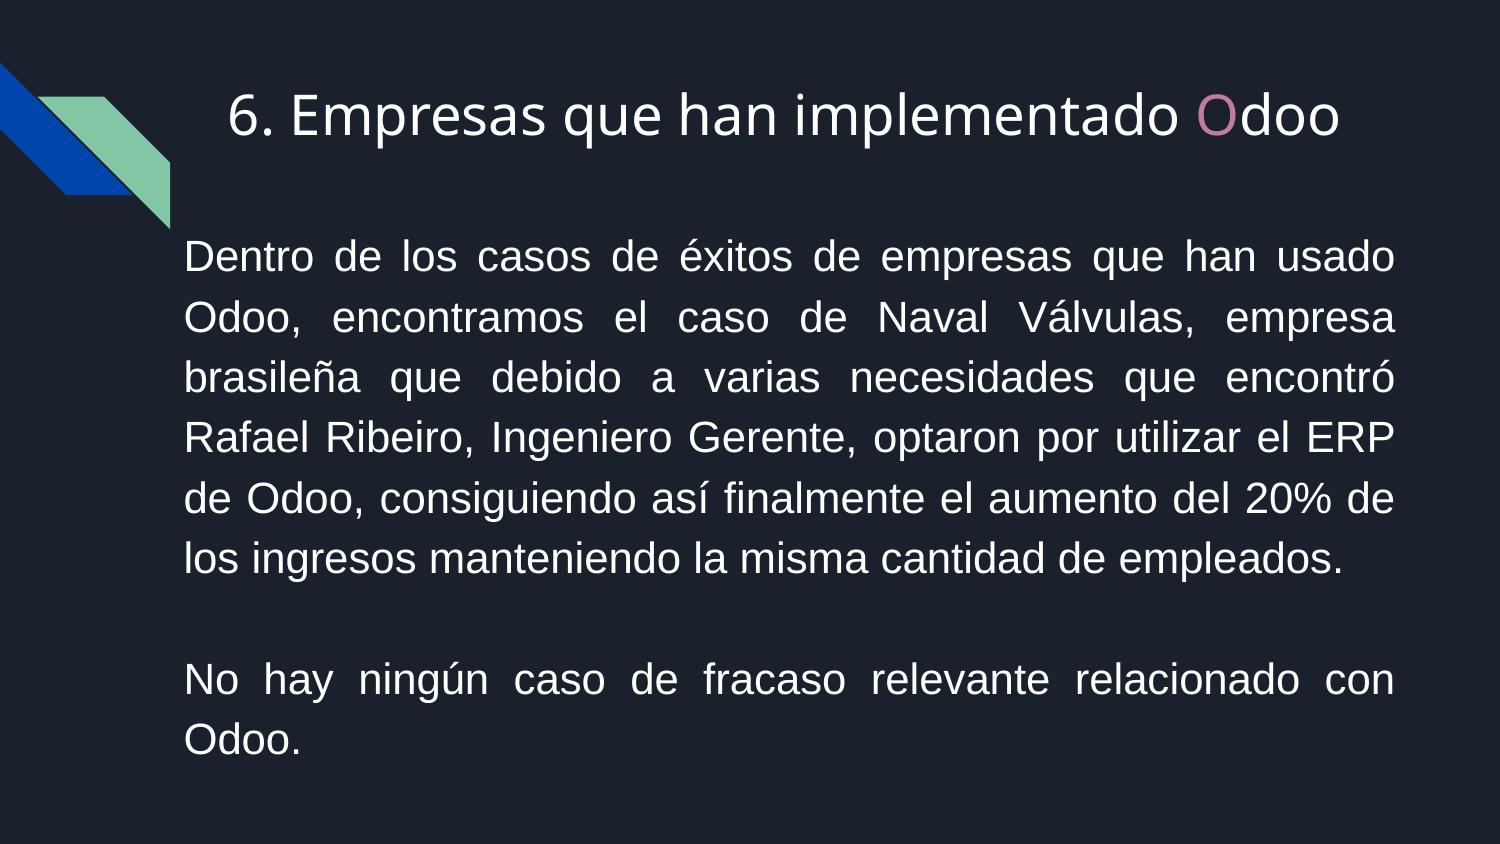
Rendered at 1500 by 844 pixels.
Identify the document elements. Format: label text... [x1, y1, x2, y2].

title 6. Empresas que han implementado Odoo [212, 64, 1368, 205]
text_box Dentro de los casos de éxitos de empresas que han usado Odoo, encontramos el caso de Naval Válvulas, empresa brasileña que debido a varias necesidades que encontró Rafael Ribeiro, Ingeniero Gerente, optaron por utilizar el ERP de Odoo, consiguiendo así finalmente el aumento del 20% de los ingresos manteniendo la misma cantidad de empleados. No hay ningún caso de fracaso relevante relacionado con Odoo. [168, 205, 1412, 791]
